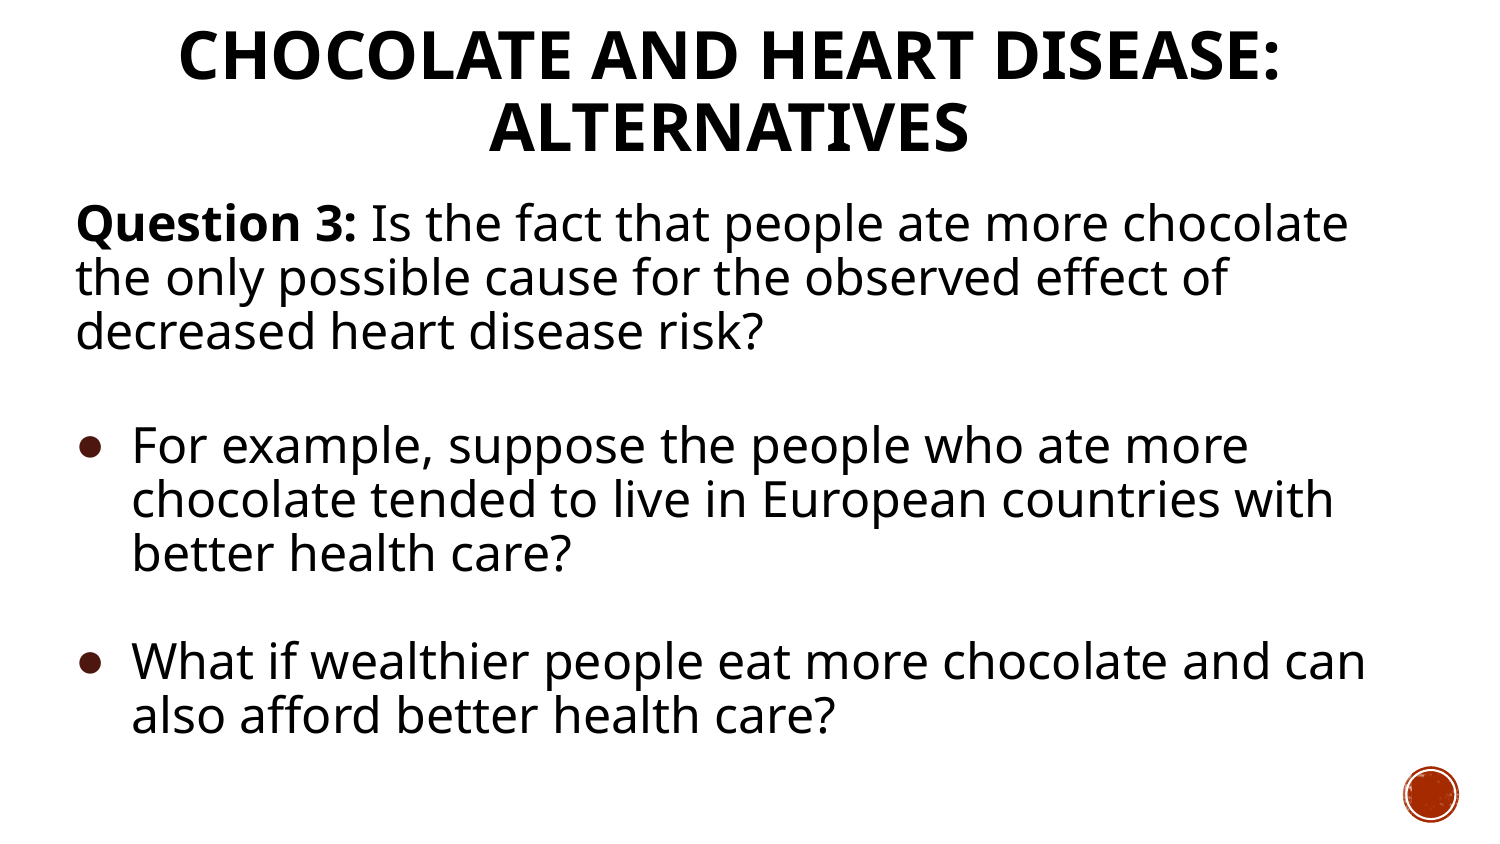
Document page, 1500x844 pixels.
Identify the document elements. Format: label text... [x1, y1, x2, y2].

list Question 3: Is the fact that people ate more chocolate the only possible cause for the observed effect of decreased heart disease risk? For example, suppose the people who ate more chocolate tended to live in European countries with better health care? What if wealthier people eat more chocolate and can also afford better health care? [75, 198, 1425, 775]
title Chocolate and Heart Disease: Alternatives [18, 15, 1442, 181]
